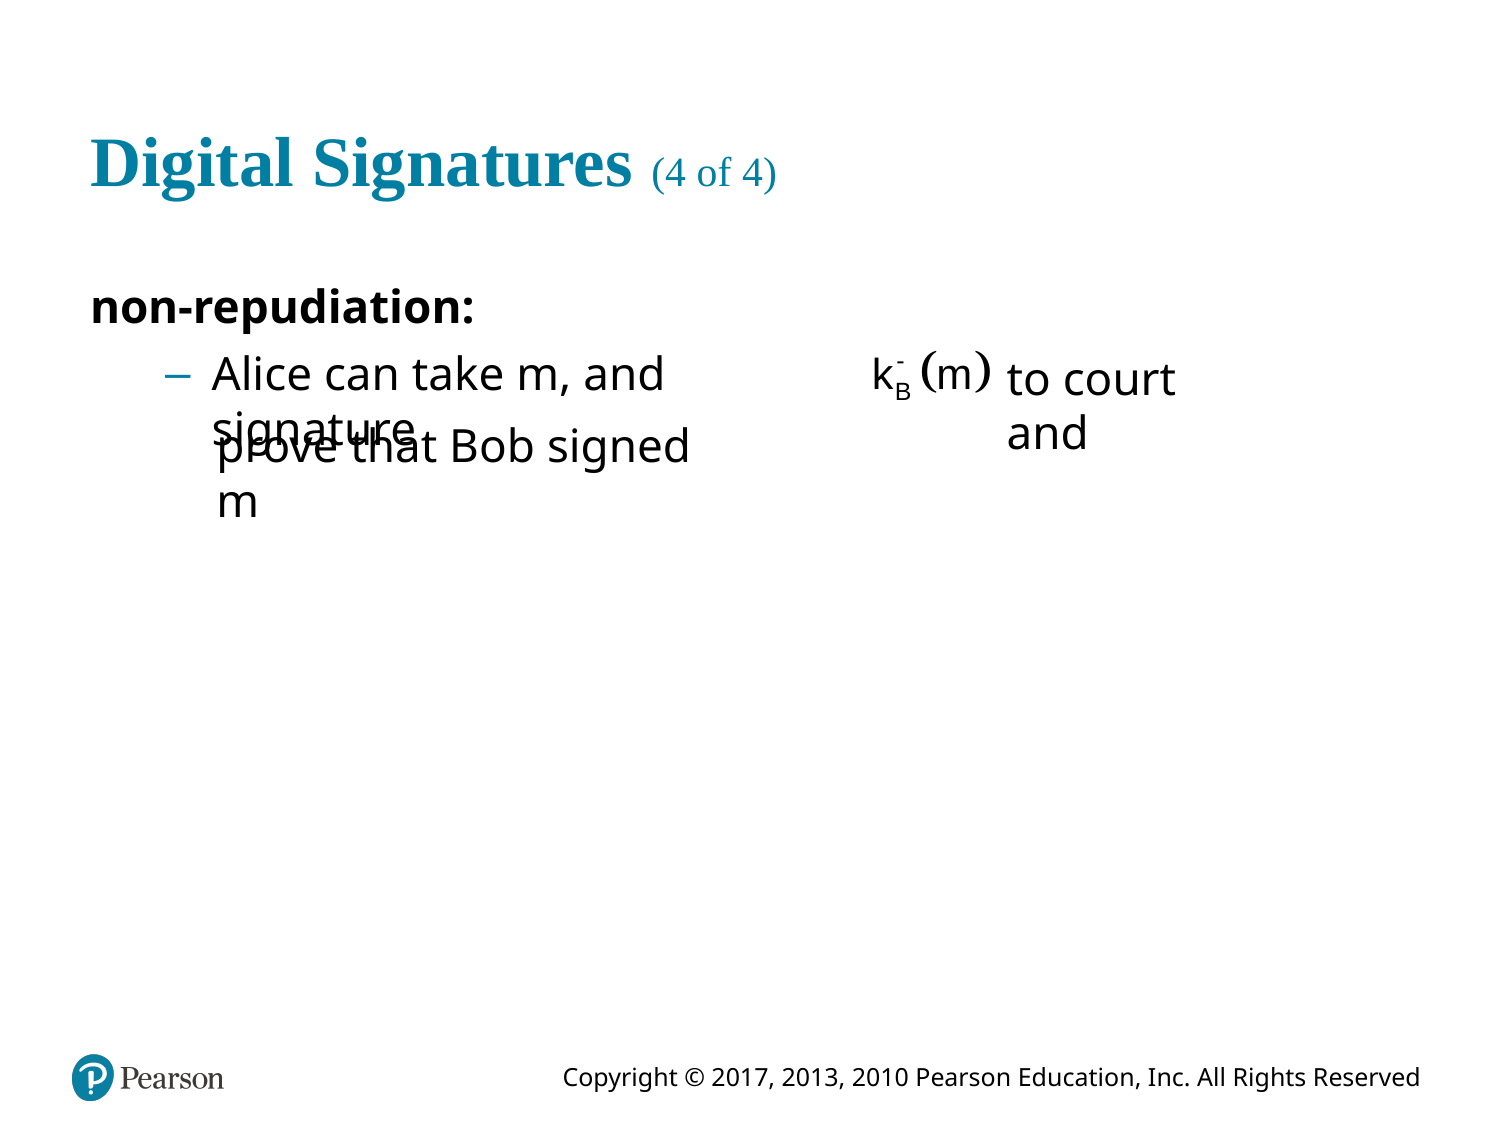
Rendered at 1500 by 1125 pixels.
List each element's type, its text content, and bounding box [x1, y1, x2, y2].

list to court and [991, 334, 1267, 406]
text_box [867, 341, 998, 415]
picture [72, 1087, 83, 1101]
title Digital Signatures (4 of 4) [75, 35, 1425, 216]
picture [98, 1054, 224, 1101]
list non-repudiation: Alice can take m, and signature [75, 262, 868, 402]
list prove that Bob signed m [201, 401, 739, 477]
picture [72, 1054, 88, 1070]
picture [80, 1063, 106, 1088]
